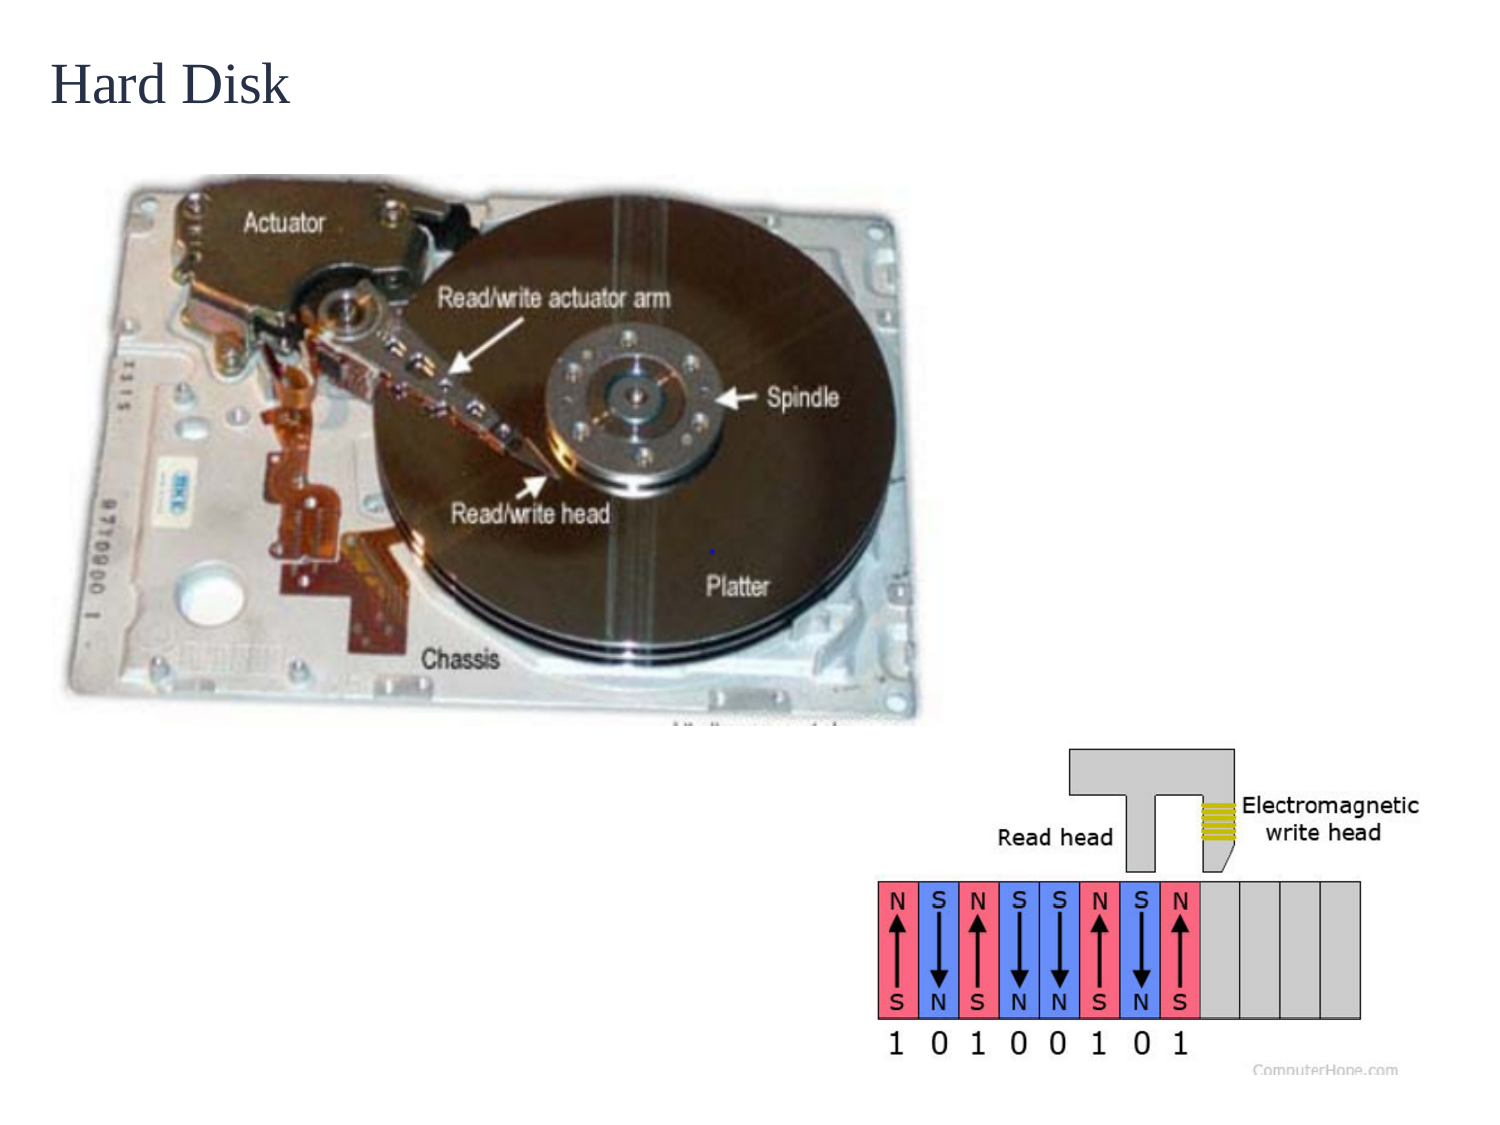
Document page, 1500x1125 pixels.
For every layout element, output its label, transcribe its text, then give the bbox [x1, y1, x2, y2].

picture [37, 174, 952, 726]
title Hard Disk [50, 67, 1450, 208]
picture [812, 737, 1433, 1075]
